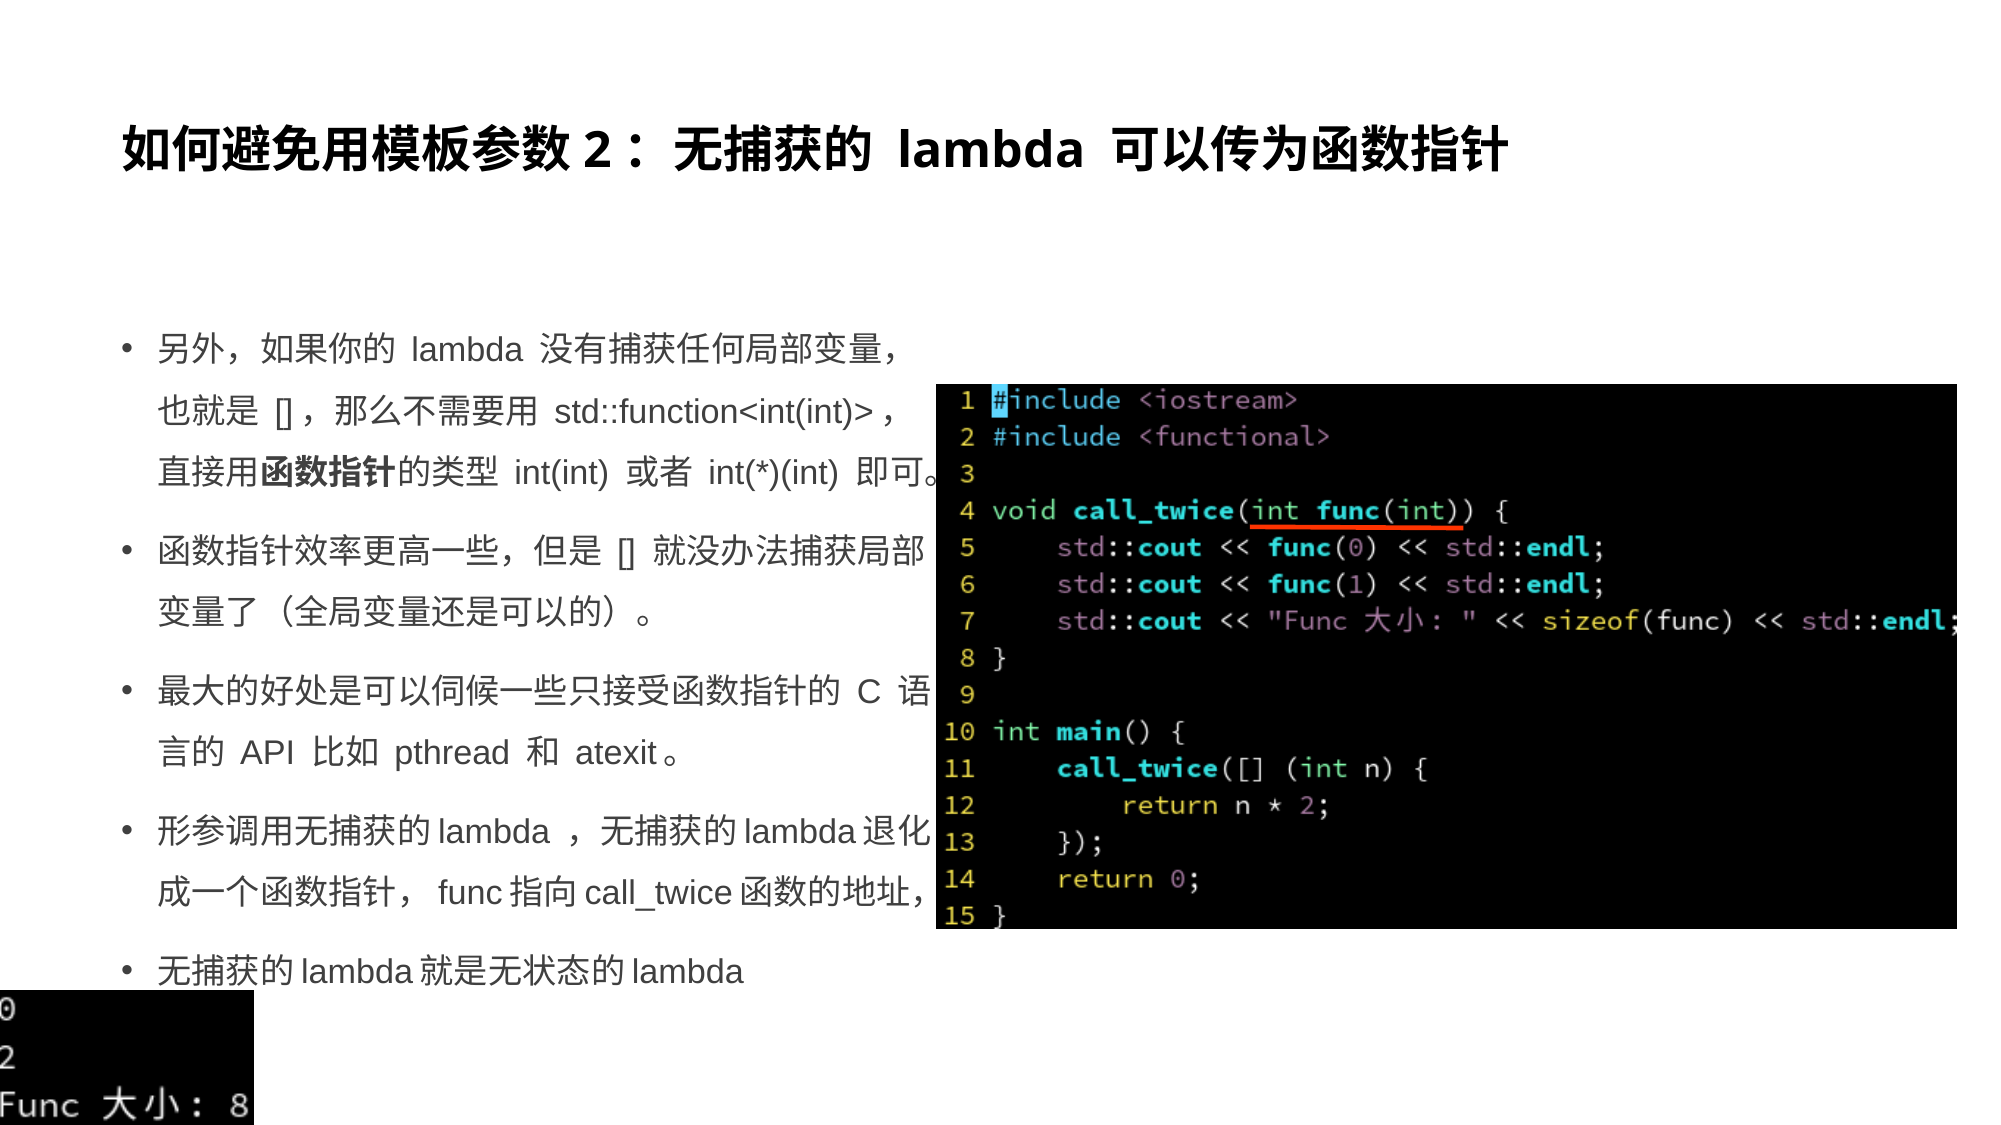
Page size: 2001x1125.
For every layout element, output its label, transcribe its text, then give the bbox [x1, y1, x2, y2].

title 如何避免用模板参数2：无捕获的 lambda 可以传为函数指针 [106, 42, 1832, 260]
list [936, 384, 1957, 929]
picture [0, 990, 254, 1125]
list 另外，如果你的 lambda 没有捕获任何局部变量，也就是 []，那么不需要用 std::function<int(int)>，直接用函数指针的类型 int(int) 或者 int(*)(int) 即可。 函数指针效率更高一些，但是 [] 就没办法捕获局部变量了（全局变量还是可以的）。 最大的好处是可以伺候一些只接受函数指针的 C 语言的 API 比如 pthread 和 atexit。 形参调用无捕获的lambda ，无捕获的lambda退化成一个函数指针，func指向call_twice函数的地址， 无捕获的lambda就是无状态的lambda [106, 299, 957, 1014]
